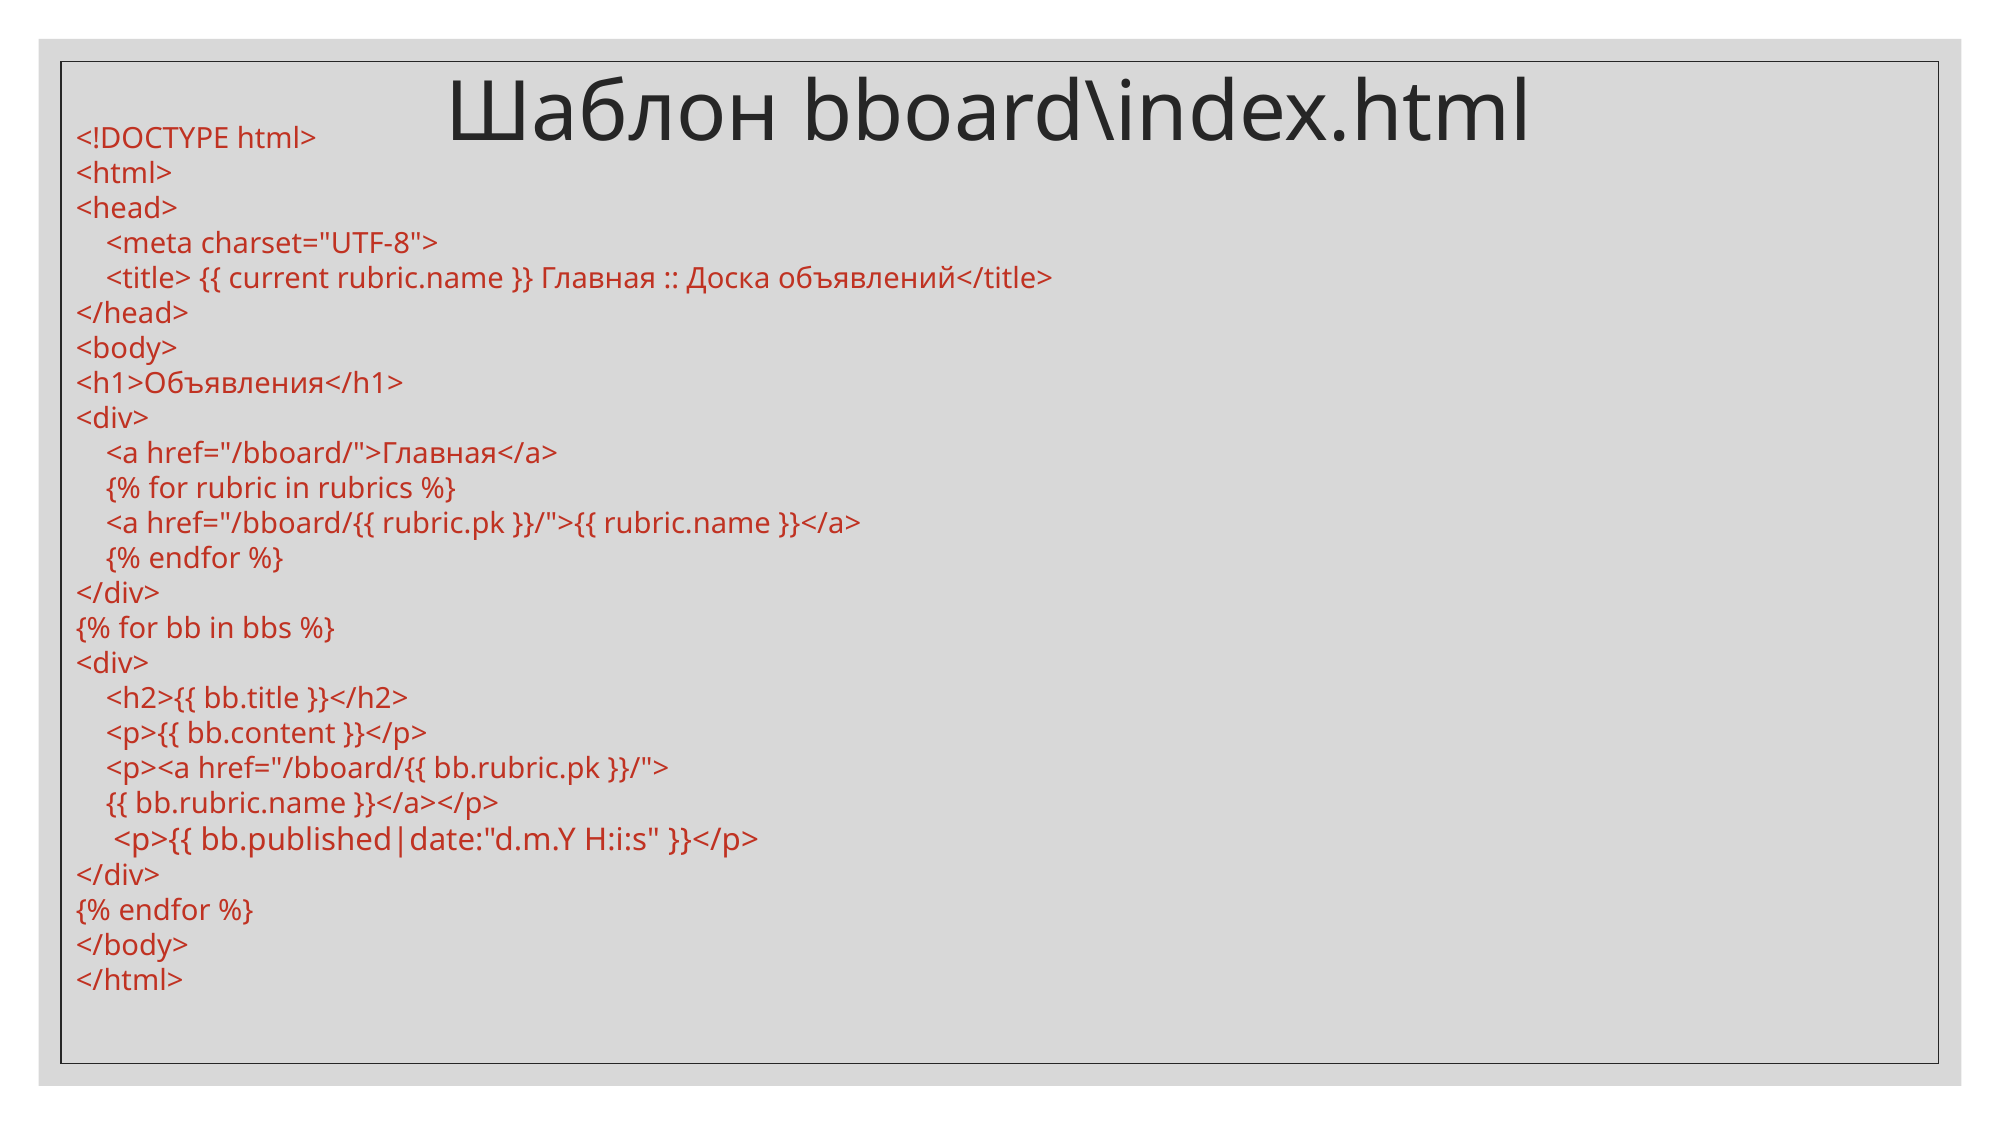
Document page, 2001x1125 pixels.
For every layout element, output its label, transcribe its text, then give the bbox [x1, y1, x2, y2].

text_box Шаблон bboard\index.html [438, 60, 1562, 166]
text_box <!DOCTYPE html> <html> <head> <meta charset="UTF-8"> <title> {{ current rubric.name }} Главная :: Доска объявлений</title> </head> <body> <h1>Объявления</h1> <div> <а hrеf="/bbоаrd/">Главная</а> {% for rubric in rubrics %} <а href="/bboard/{{ rubric.pk }}/">{{ rubric.name }}</а> {% endfor %} </div> {% for bb in bbs %} <div> <h2>{{ bb.title }}</h2> <р>{{ bb.content }}</р> <p><a href="/bboard/{{ bb.rubric.pk }}/"> {{ bb.rubric.name }}</a></p> <р>{{ bb.published|date:"d.m.Y H:i:s" }}</р> </div> {% endfor %} </body> </html> [68, 112, 1932, 1004]
